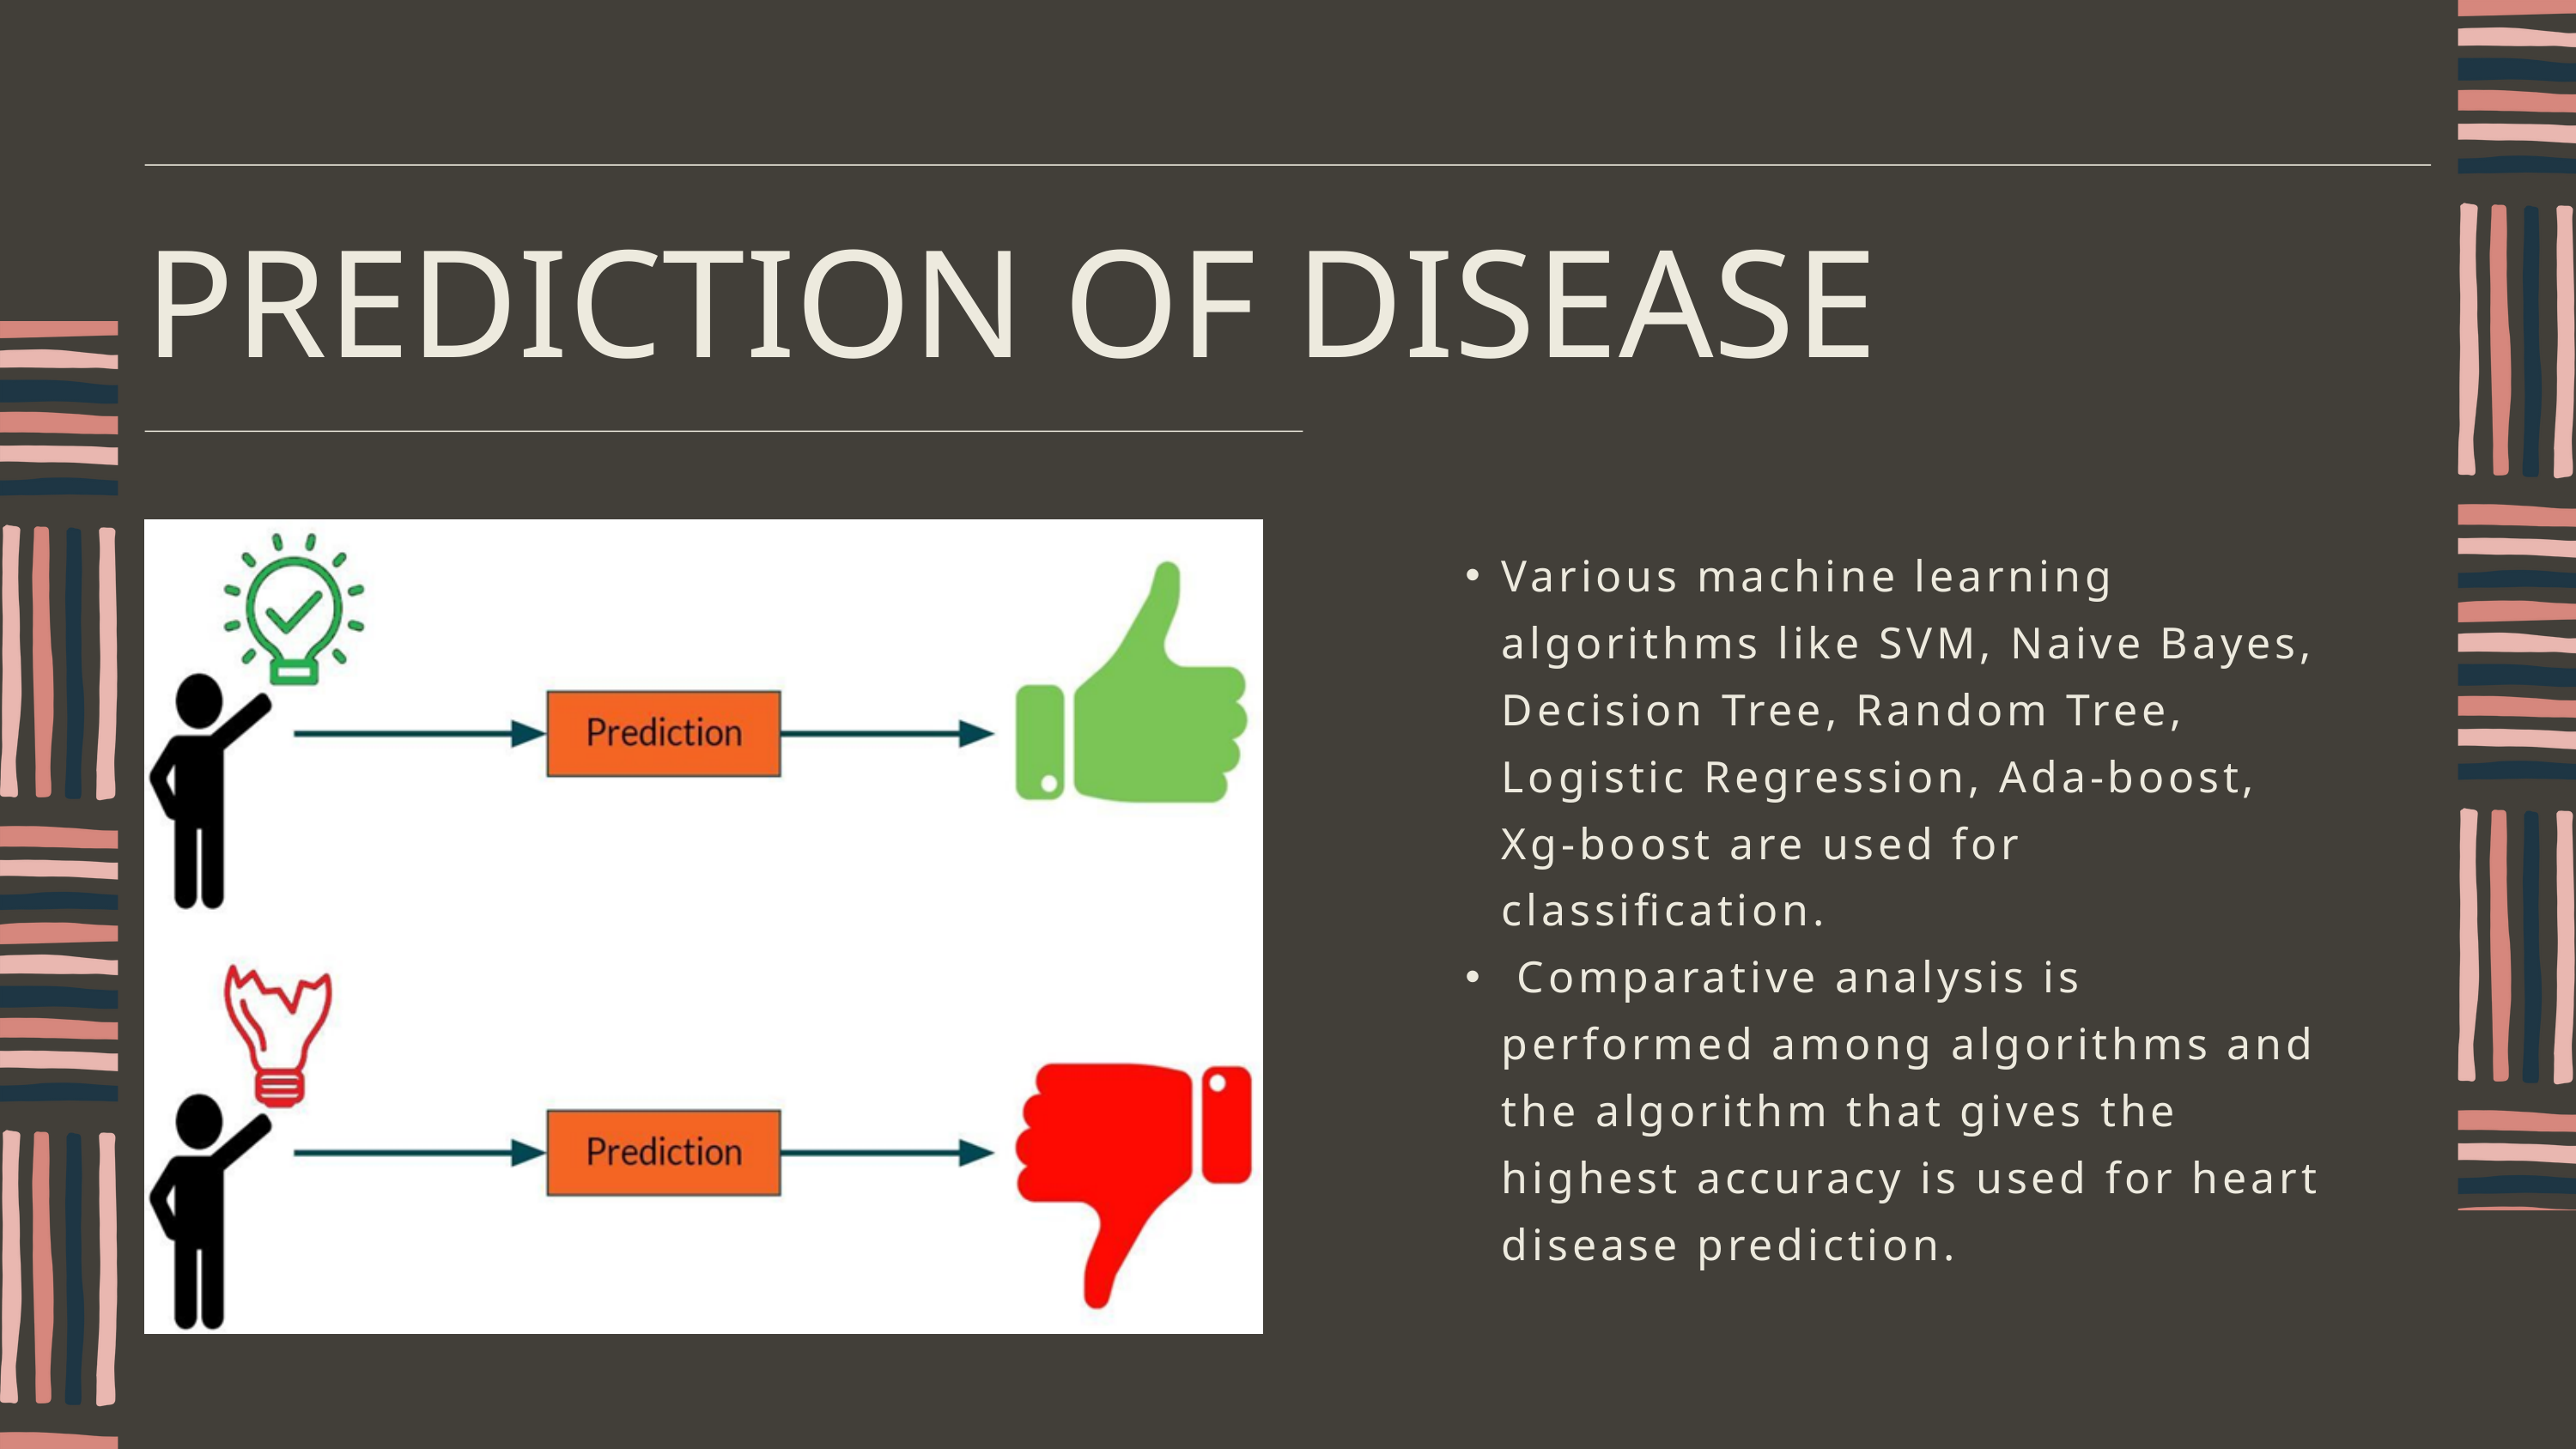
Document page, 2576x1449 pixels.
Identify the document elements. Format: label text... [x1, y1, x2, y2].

picture [144, 519, 1263, 1334]
picture [0, 321, 118, 1449]
text_box Various machine learning algorithms like SVM, Naive Bayes, Decision Tree, Random Tree, Logistic Regression, Ada-boost, Xg-boost are used for classification. Comparative analysis is performed among algorithms and the algorithm that gives the highest accuracy is used for heart disease prediction. [1428, 533, 2347, 1270]
picture [2458, 0, 2576, 1210]
text_box PREDICTION OF DISEASE [144, 209, 2275, 388]
